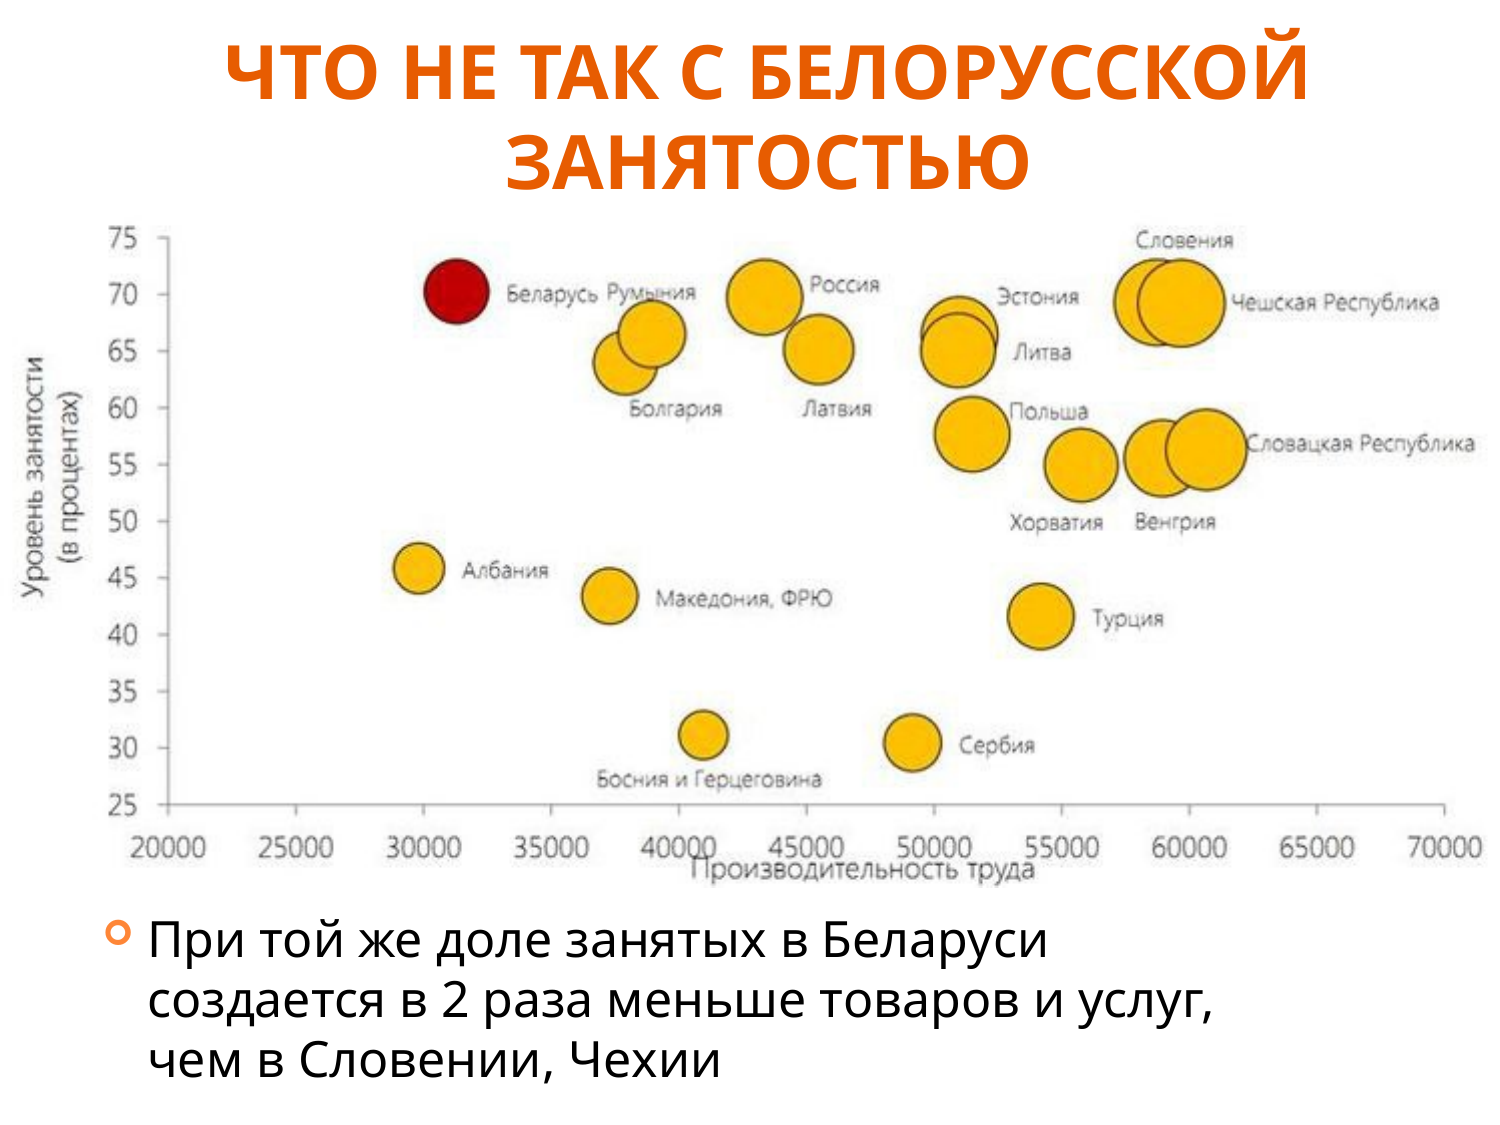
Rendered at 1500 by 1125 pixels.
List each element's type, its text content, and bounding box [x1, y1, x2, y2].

picture [0, 209, 1500, 888]
list При той же доле занятых в Беларуси создается в 2 раза меньше товаров и услуг, чем в Словении, Чехии [87, 899, 1313, 1063]
title ЧТО НЕ ТАК С БЕЛОРУССКОЙ ЗАНЯТОСТЬЮ [87, 24, 1450, 206]
